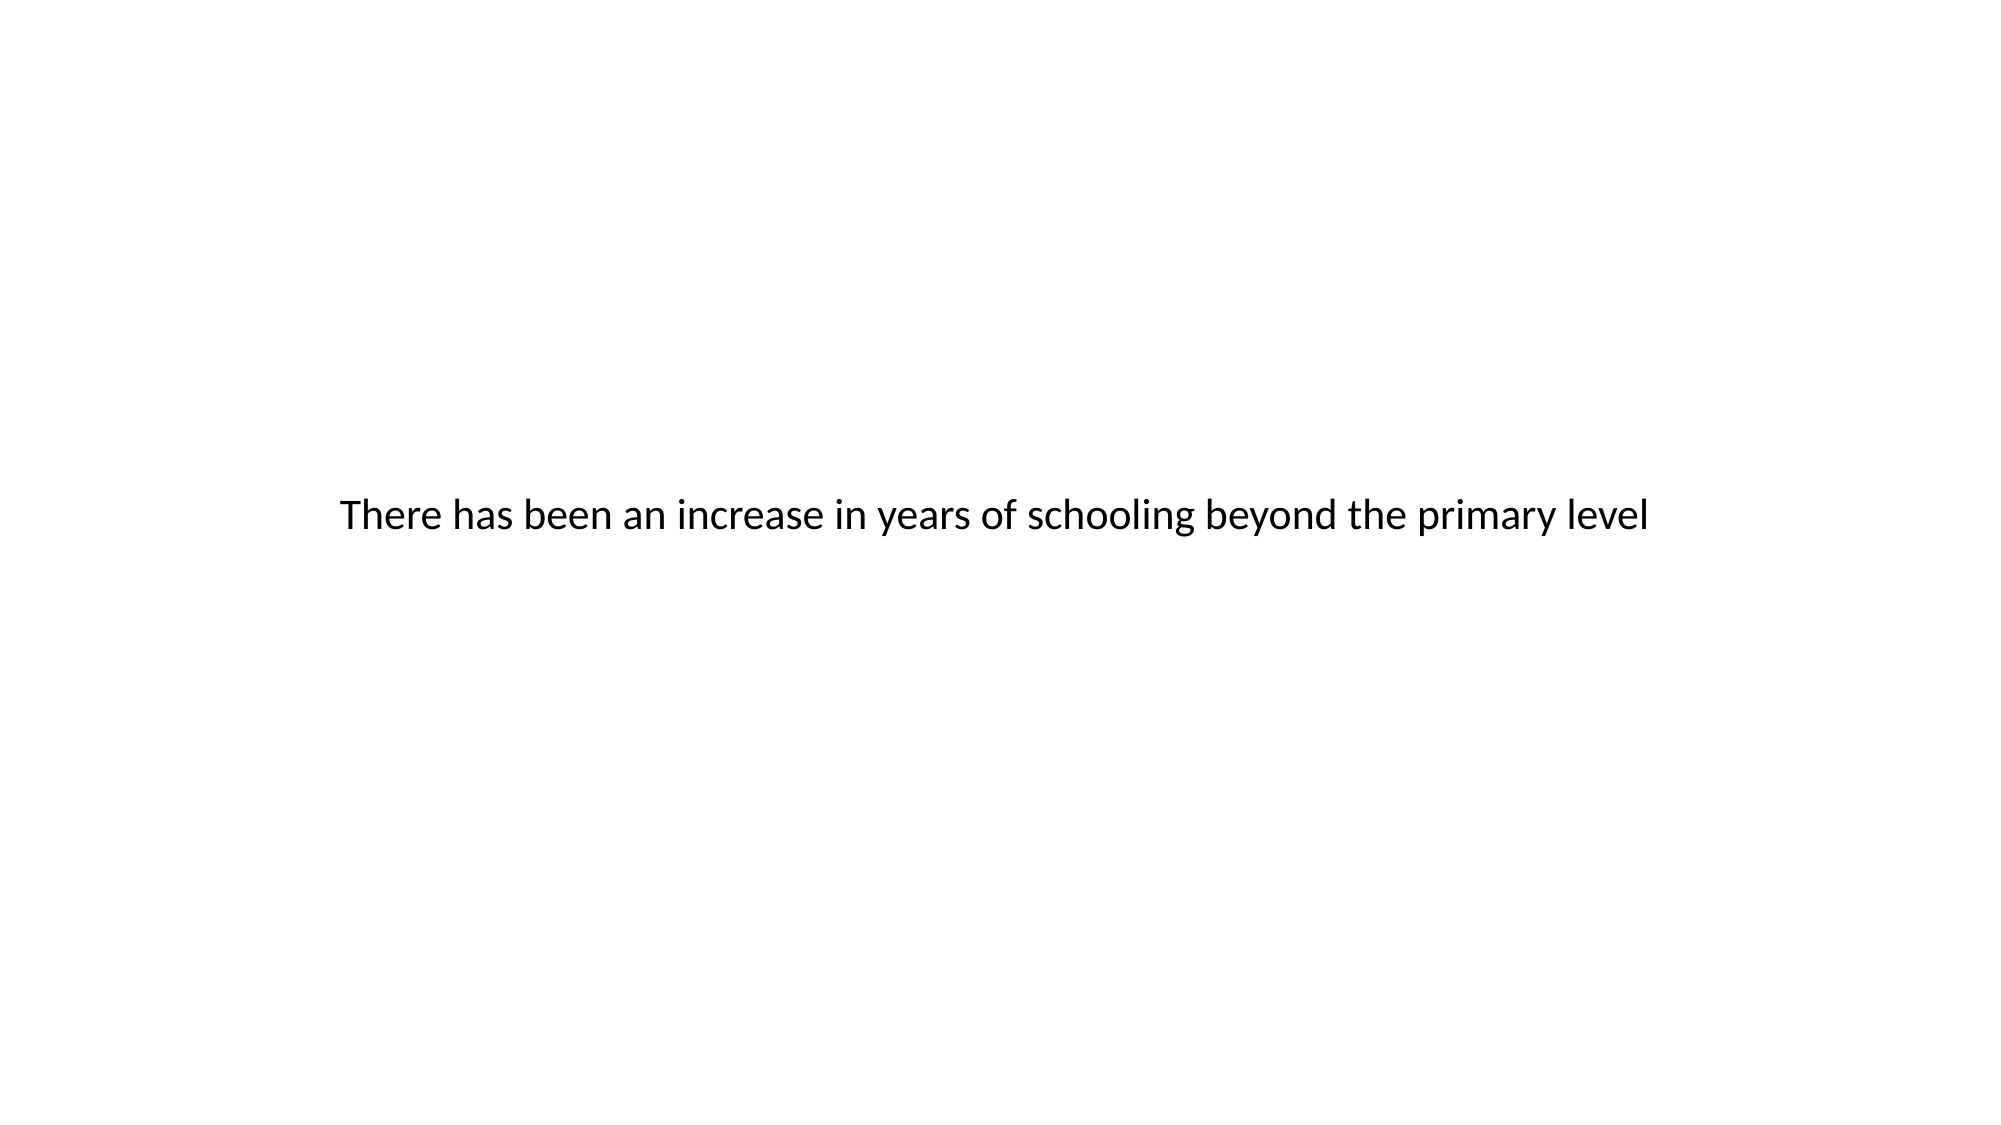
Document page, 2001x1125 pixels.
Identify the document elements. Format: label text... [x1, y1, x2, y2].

list There has been an increase in years of schooling beyond the primary level [70, 483, 1919, 559]
